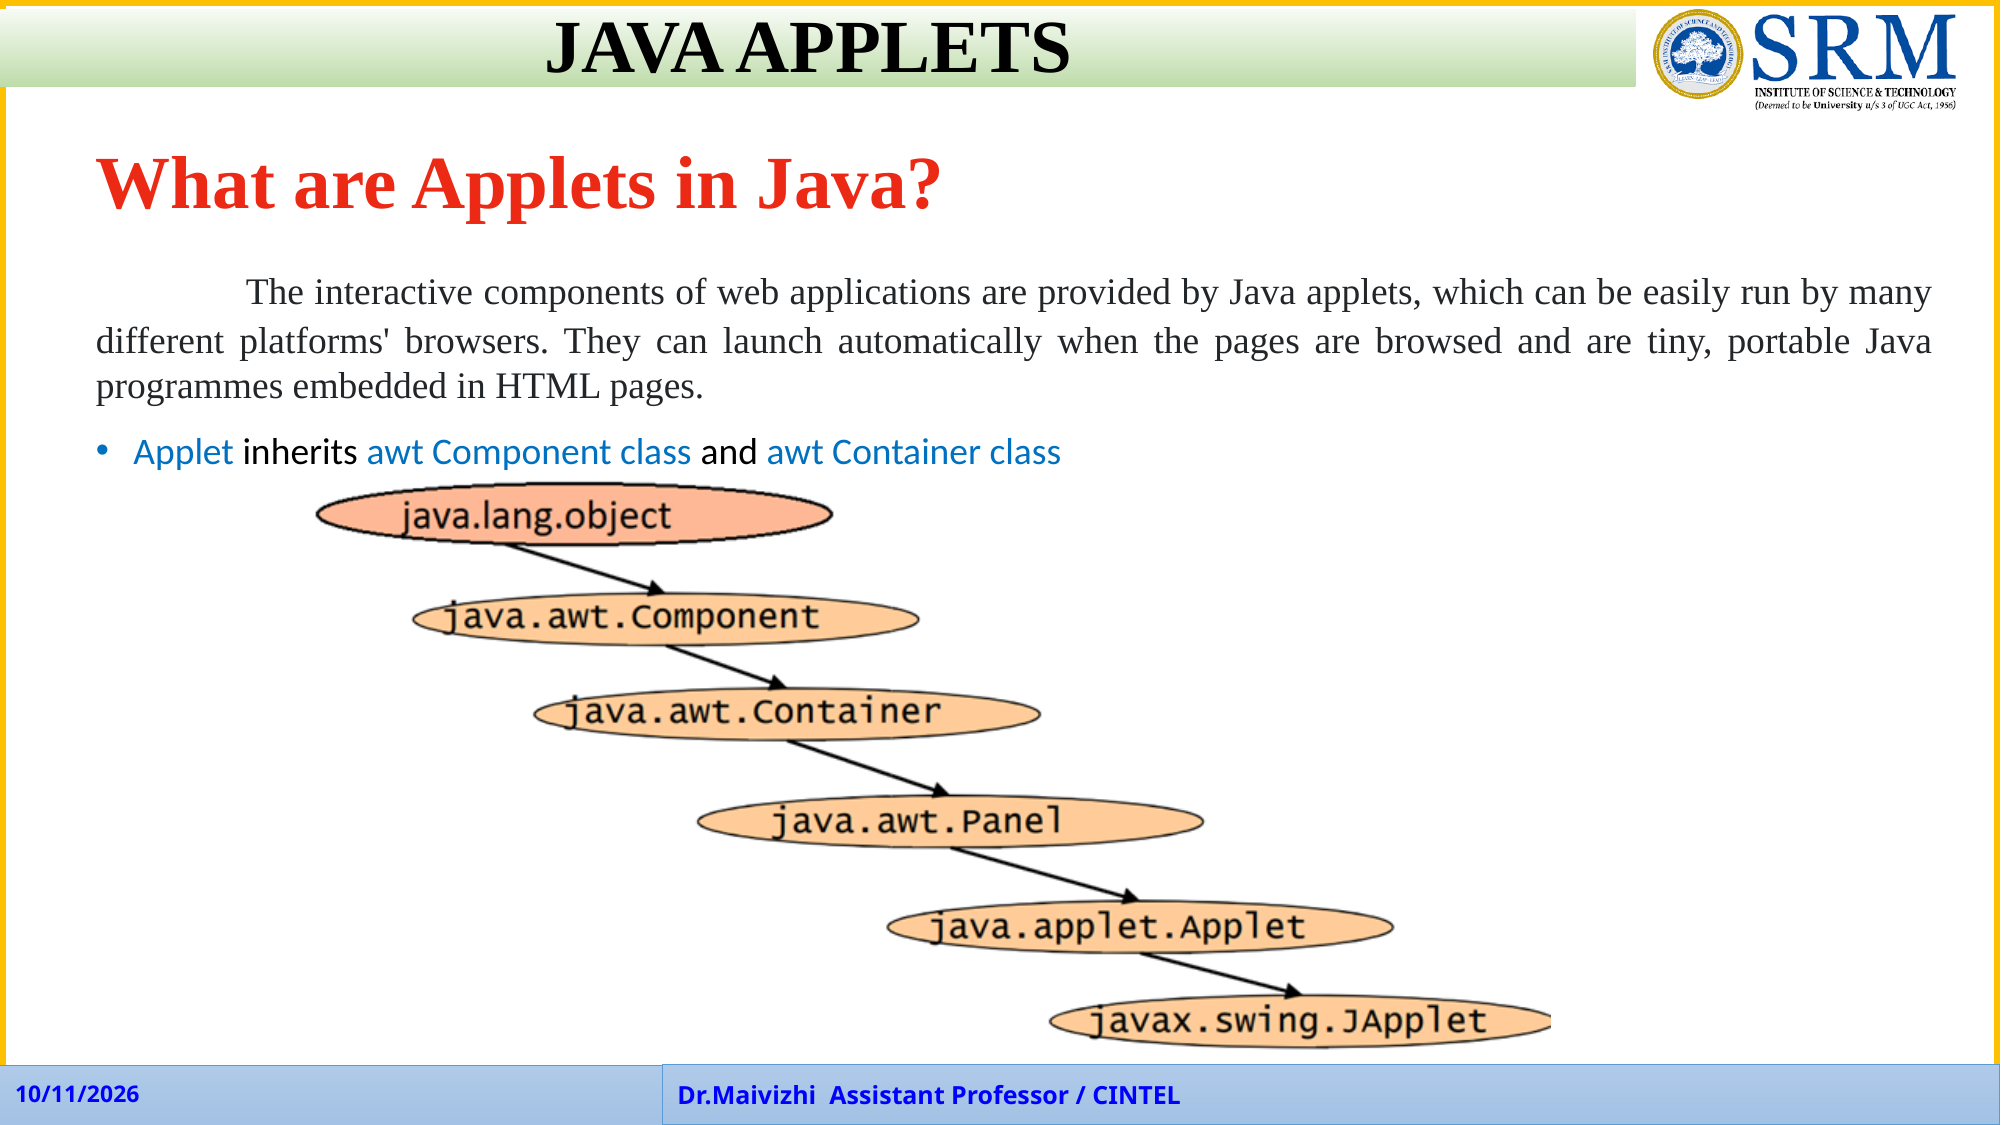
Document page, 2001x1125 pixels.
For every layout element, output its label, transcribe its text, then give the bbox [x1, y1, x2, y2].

title JAVA APPLETS [0, 9, 1636, 87]
text_box 28-08-2023 [0, 1065, 662, 1125]
text_box Dr.Maivizhi Assistant Professor / CINTEL [662, 1064, 2000, 1125]
picture [302, 476, 1551, 1056]
text_box [0, 0, 2000, 1065]
